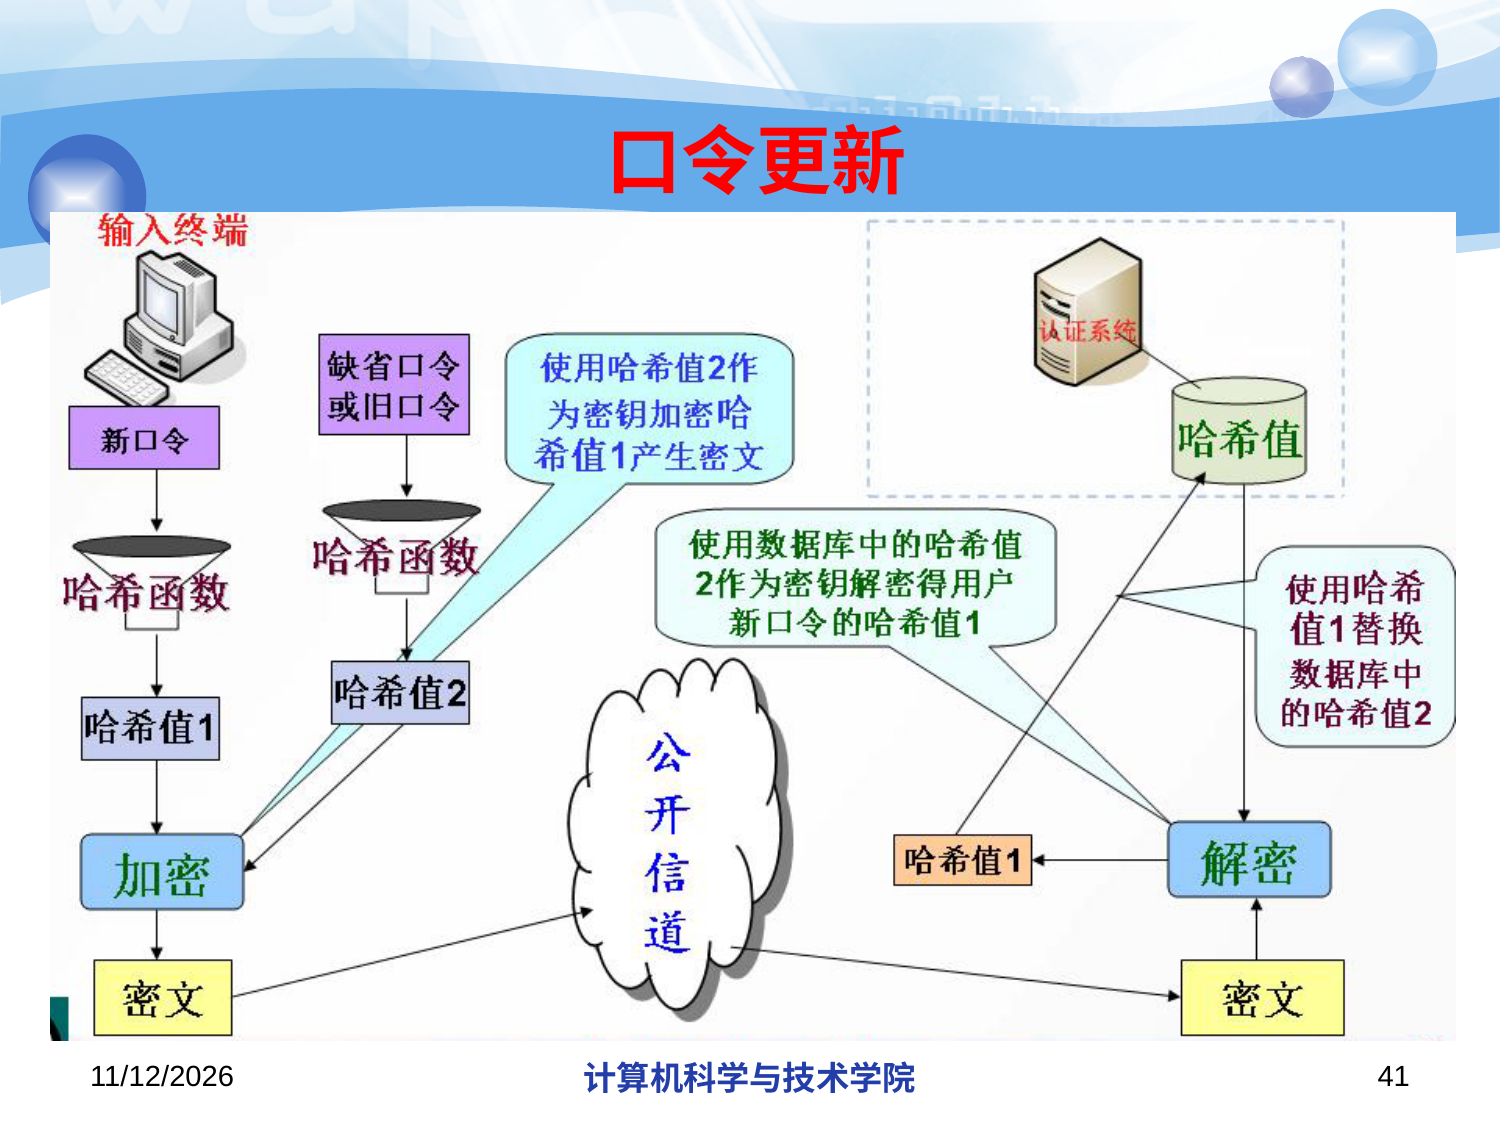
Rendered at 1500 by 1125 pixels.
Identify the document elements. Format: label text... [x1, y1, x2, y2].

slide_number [74, 1050, 426, 1103]
picture [49, 212, 1457, 1041]
title 口令更新 [149, 112, 1363, 206]
slide_number 41 [1074, 1050, 1426, 1103]
footer 计算机科学与技术学院 [512, 1050, 988, 1103]
picture [0, 0, 1500, 112]
